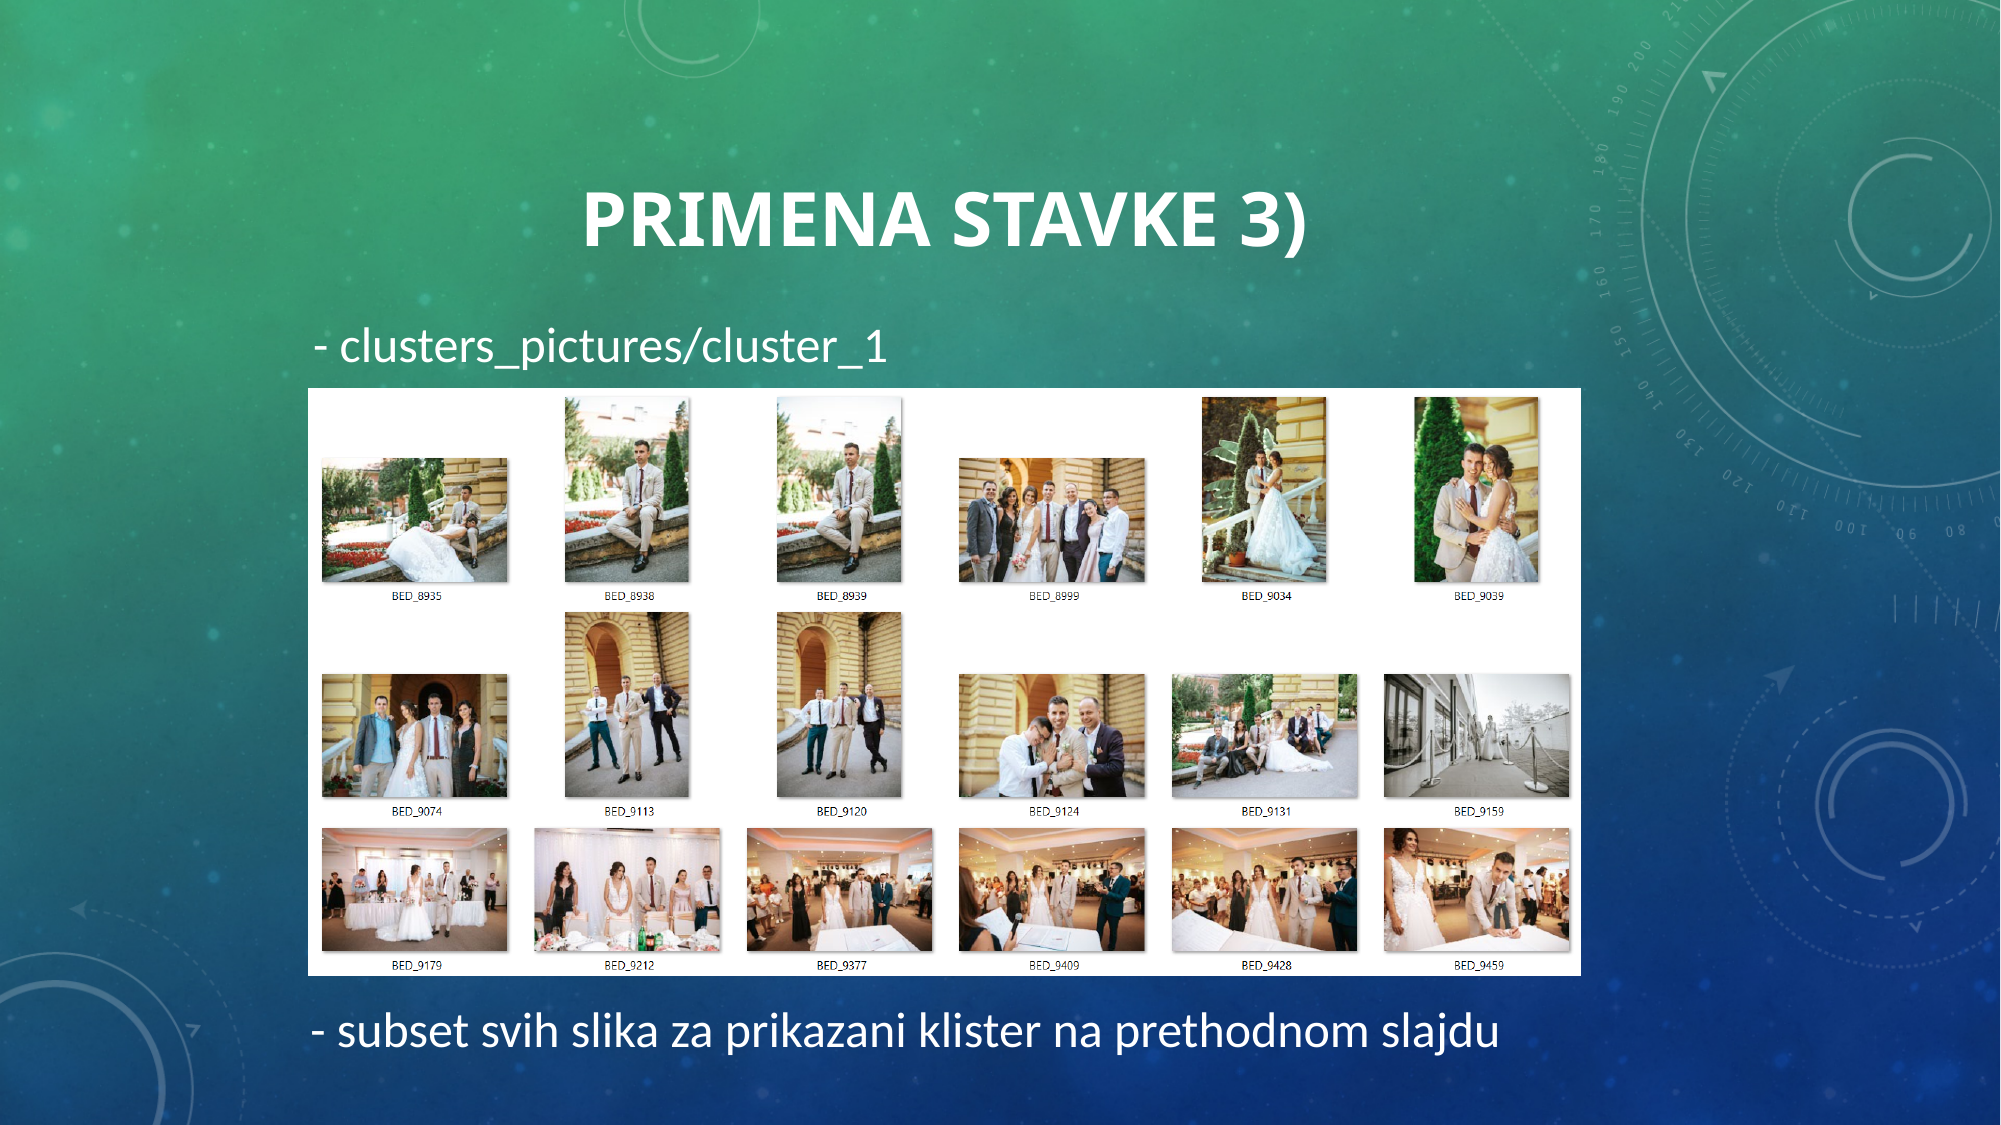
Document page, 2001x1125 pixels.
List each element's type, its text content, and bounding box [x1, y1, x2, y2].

picture [0, 0, 2001, 1125]
text_box - clusters_pictures/cluster_1 [298, 305, 904, 380]
title PRIMENA STAVKE 3) [113, 96, 1776, 336]
text_box - subset svih slika za prikazani klister na prethodnom slajdu [295, 990, 1581, 1065]
